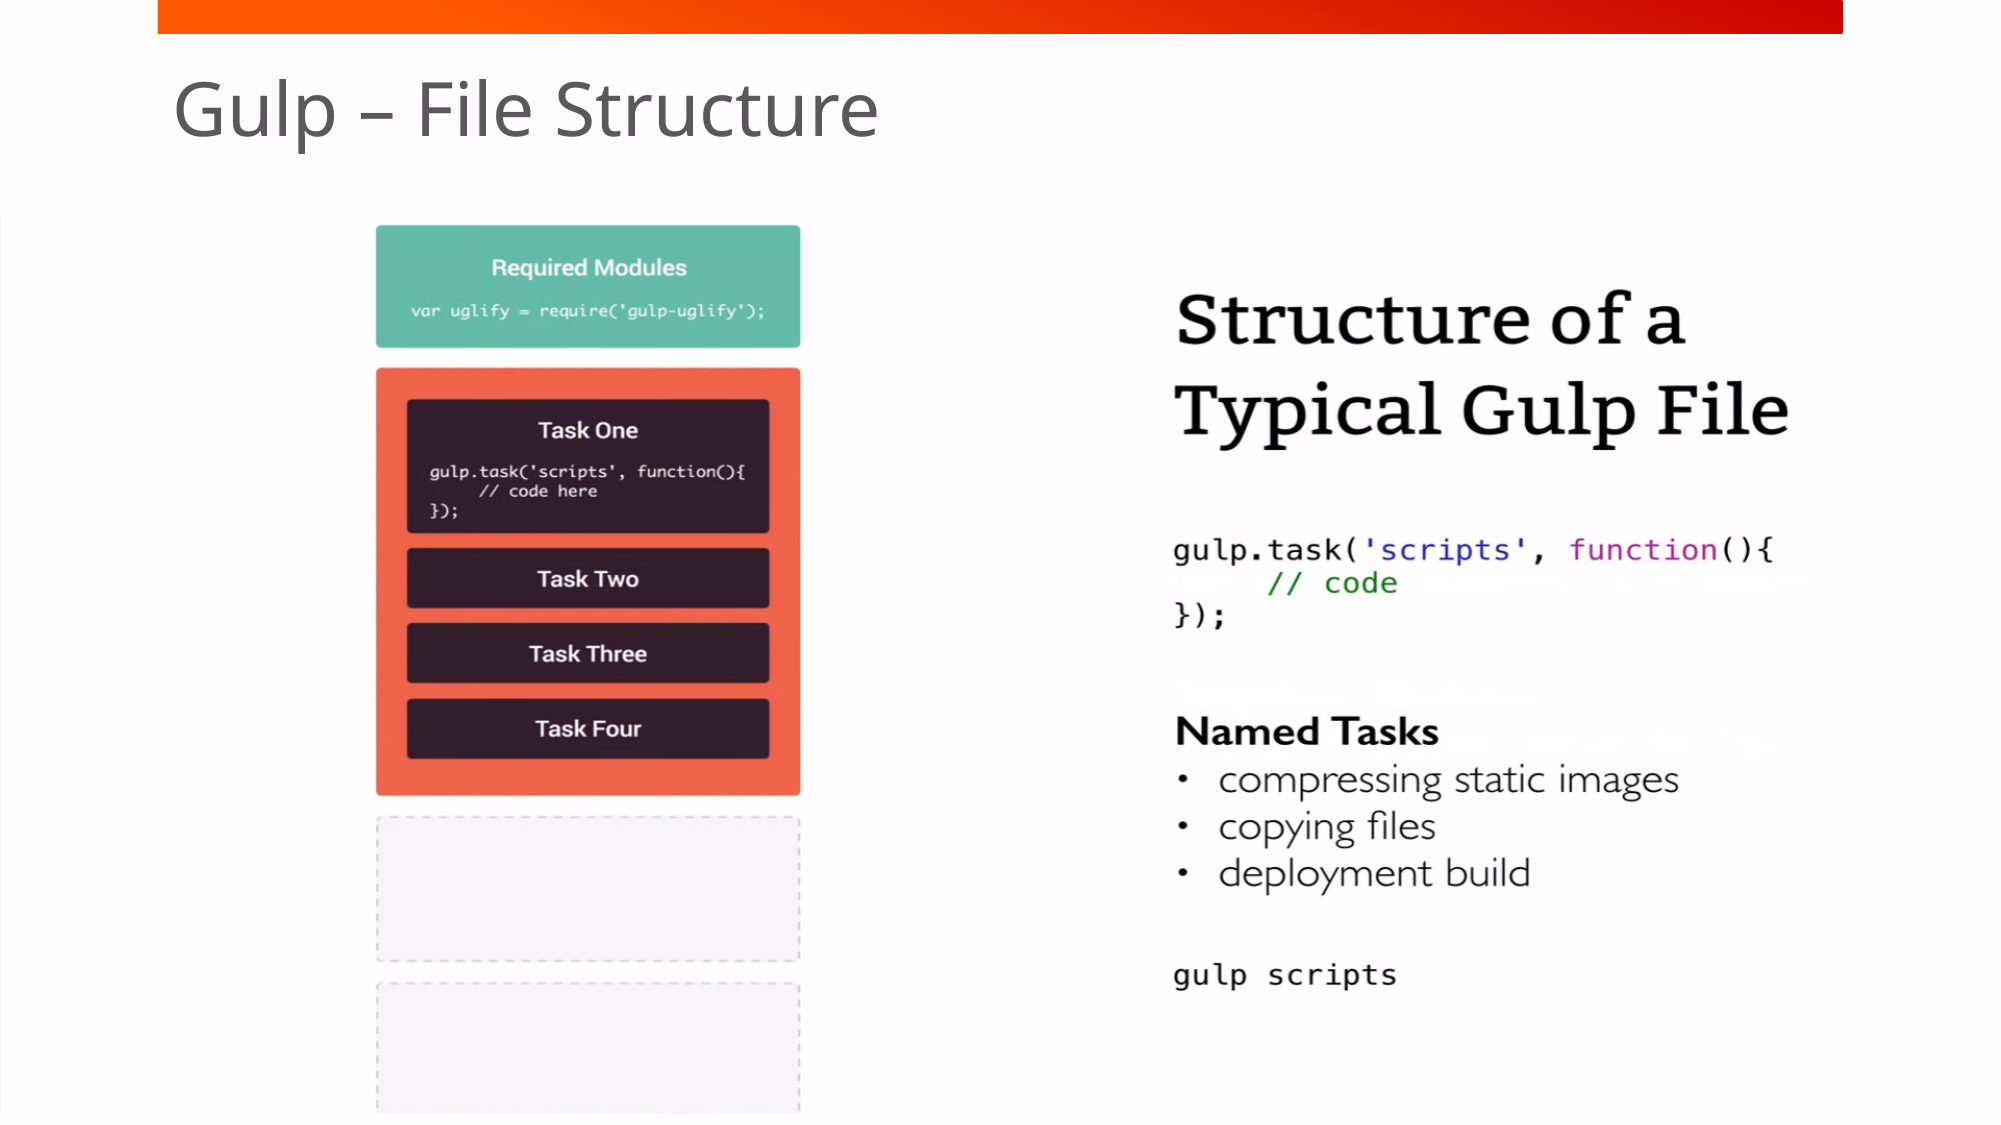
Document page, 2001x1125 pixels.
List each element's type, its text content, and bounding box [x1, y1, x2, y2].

picture [0, 214, 2000, 1114]
title Gulp – File Structure [157, 64, 1843, 214]
